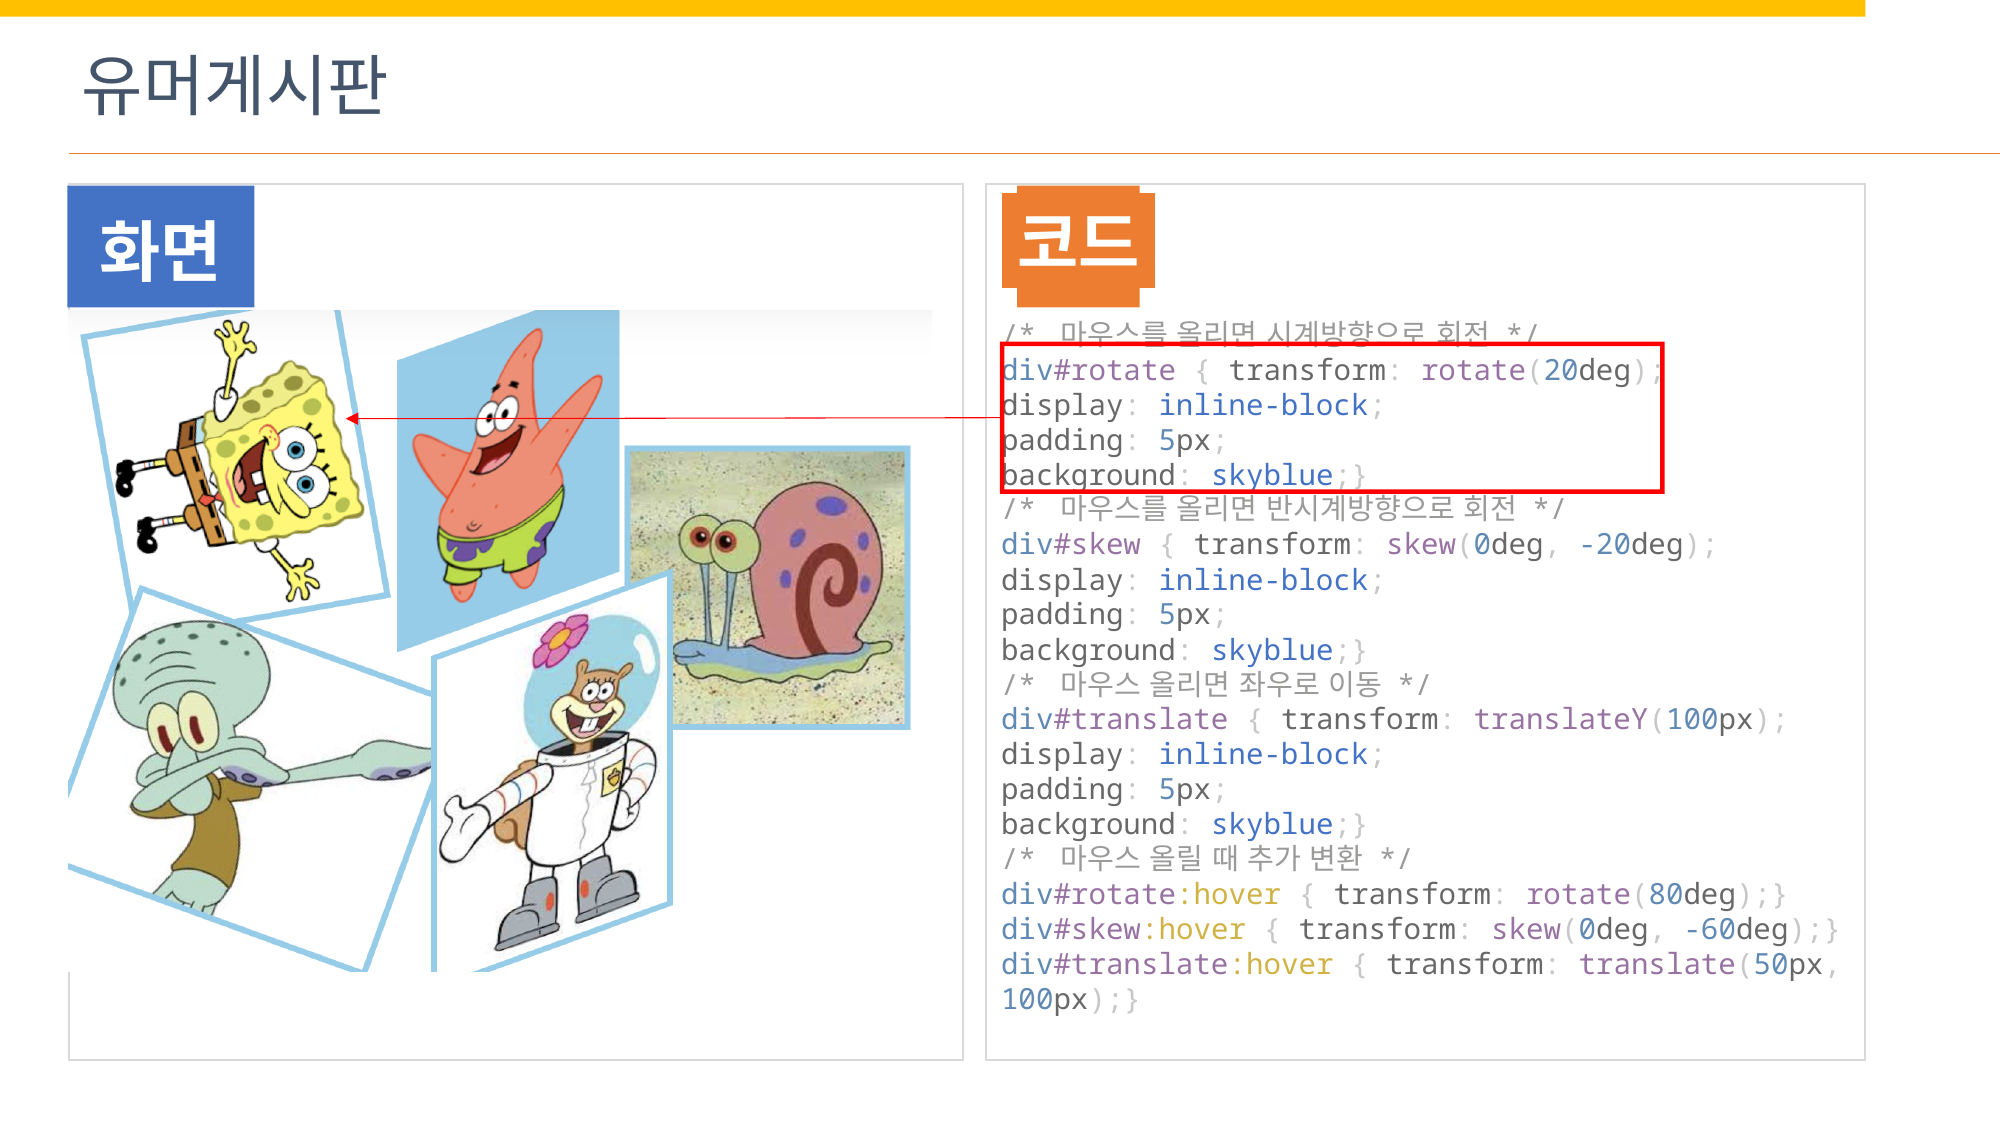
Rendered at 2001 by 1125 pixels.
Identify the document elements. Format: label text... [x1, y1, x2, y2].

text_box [986, 184, 1866, 1061]
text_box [67, 184, 963, 1061]
picture [68, 310, 932, 972]
text_box 유머게시판 [67, 36, 776, 132]
text_box [0, 0, 1866, 18]
